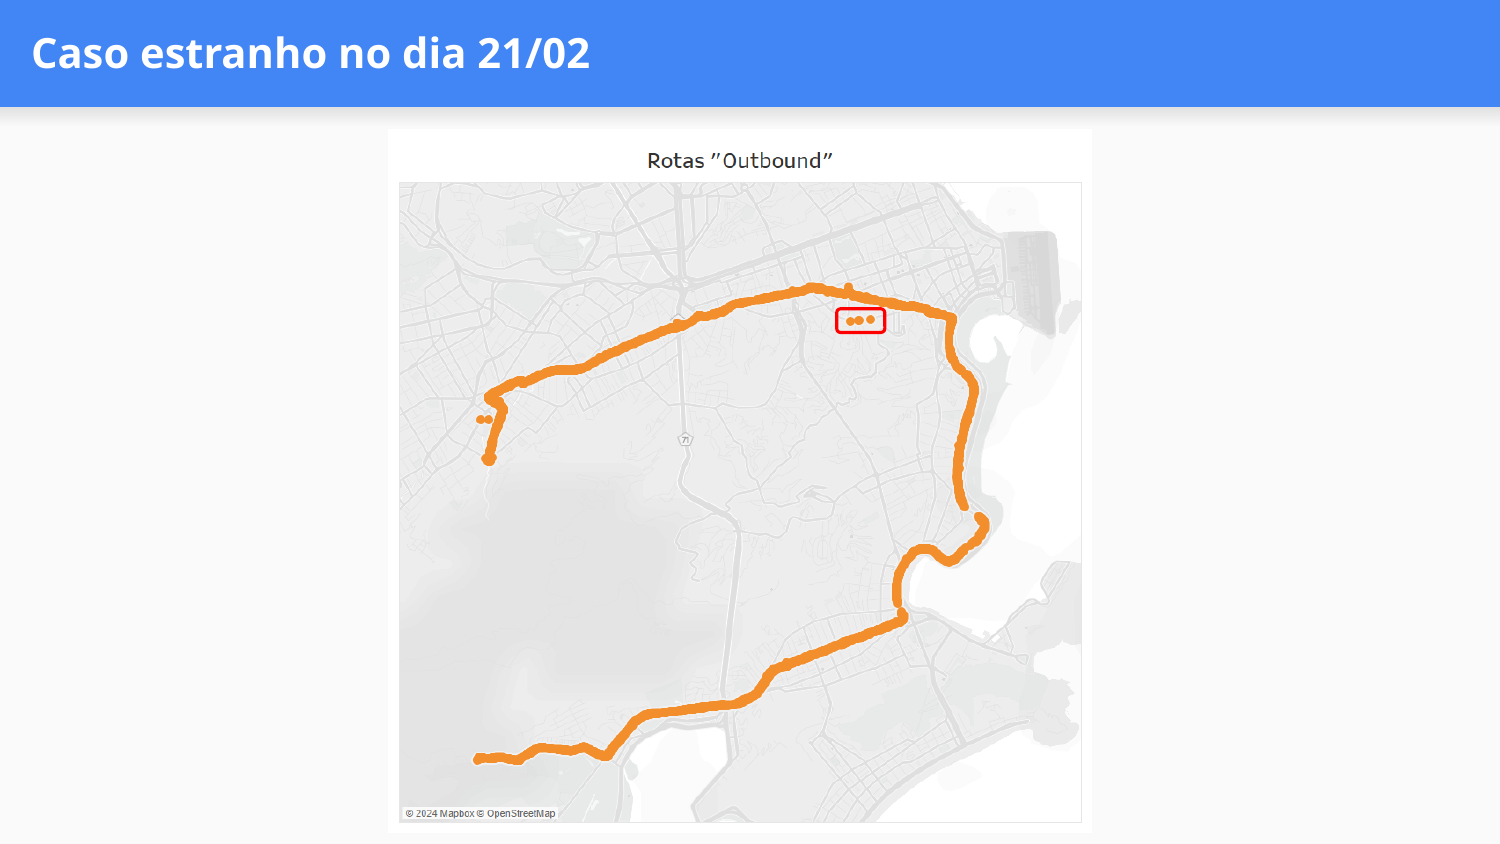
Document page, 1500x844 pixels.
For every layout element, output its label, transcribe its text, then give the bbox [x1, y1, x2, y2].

title Caso estranho no dia 21/02 [16, 2, 1464, 102]
picture [388, 129, 1093, 834]
